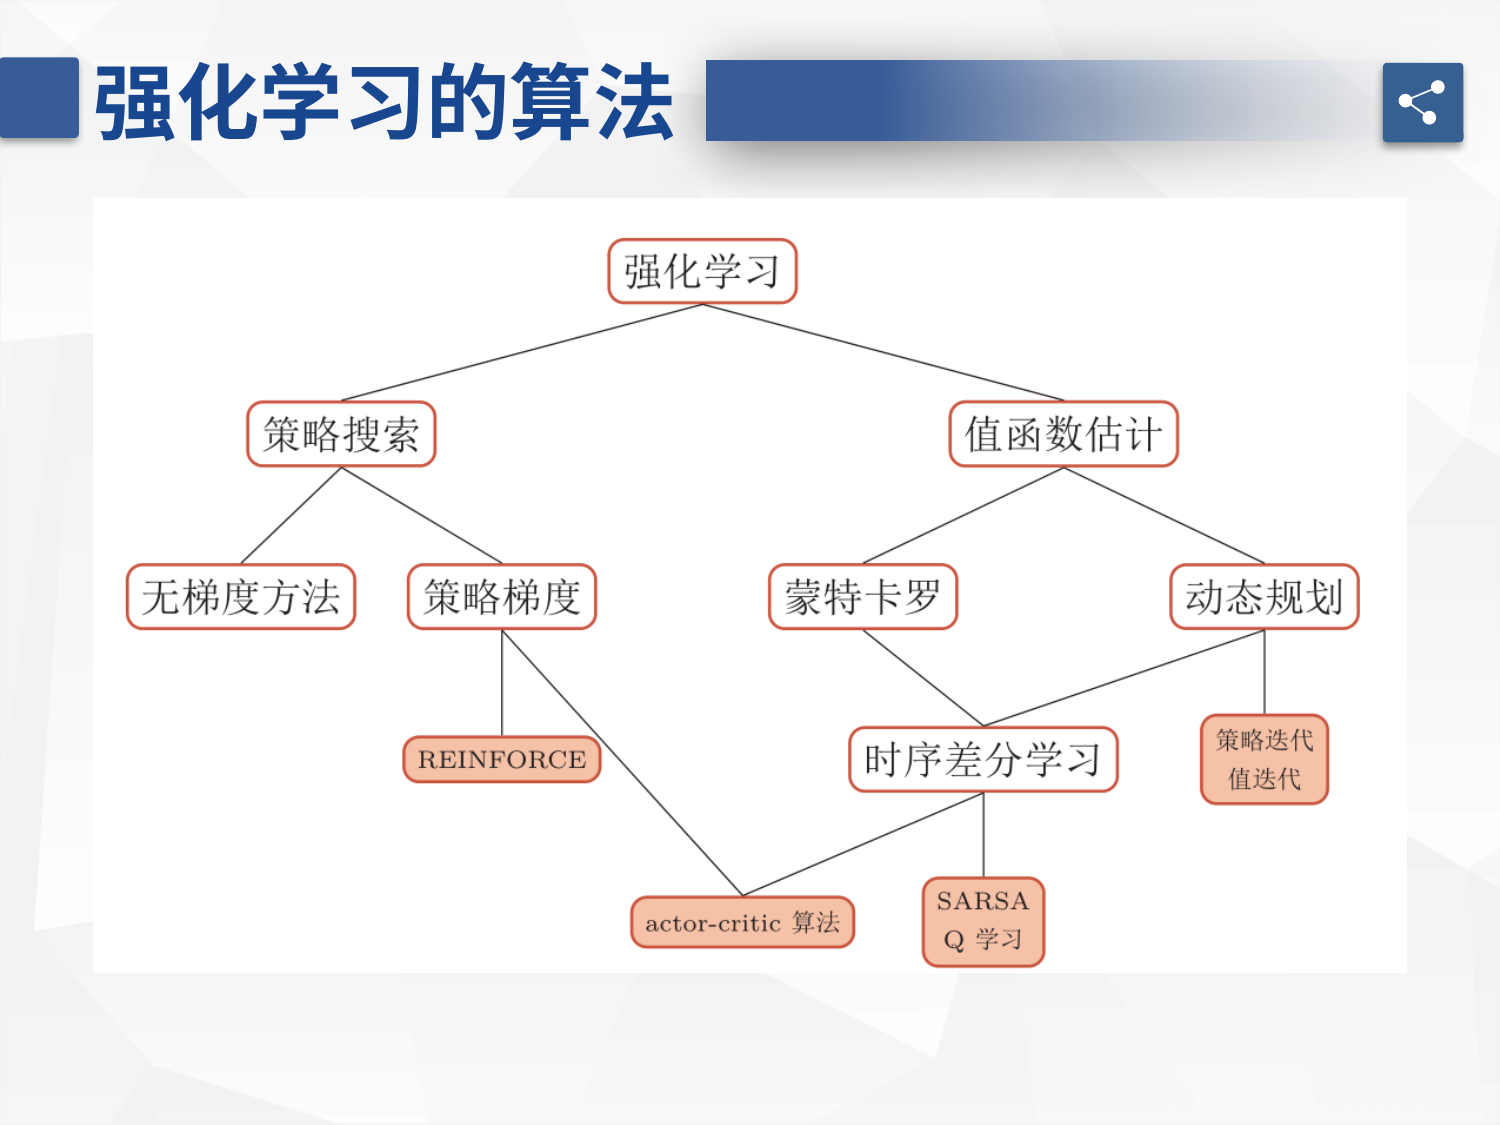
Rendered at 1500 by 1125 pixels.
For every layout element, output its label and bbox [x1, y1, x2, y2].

picture [0, 0, 1500, 1125]
text_box [0, 42, 1464, 159]
